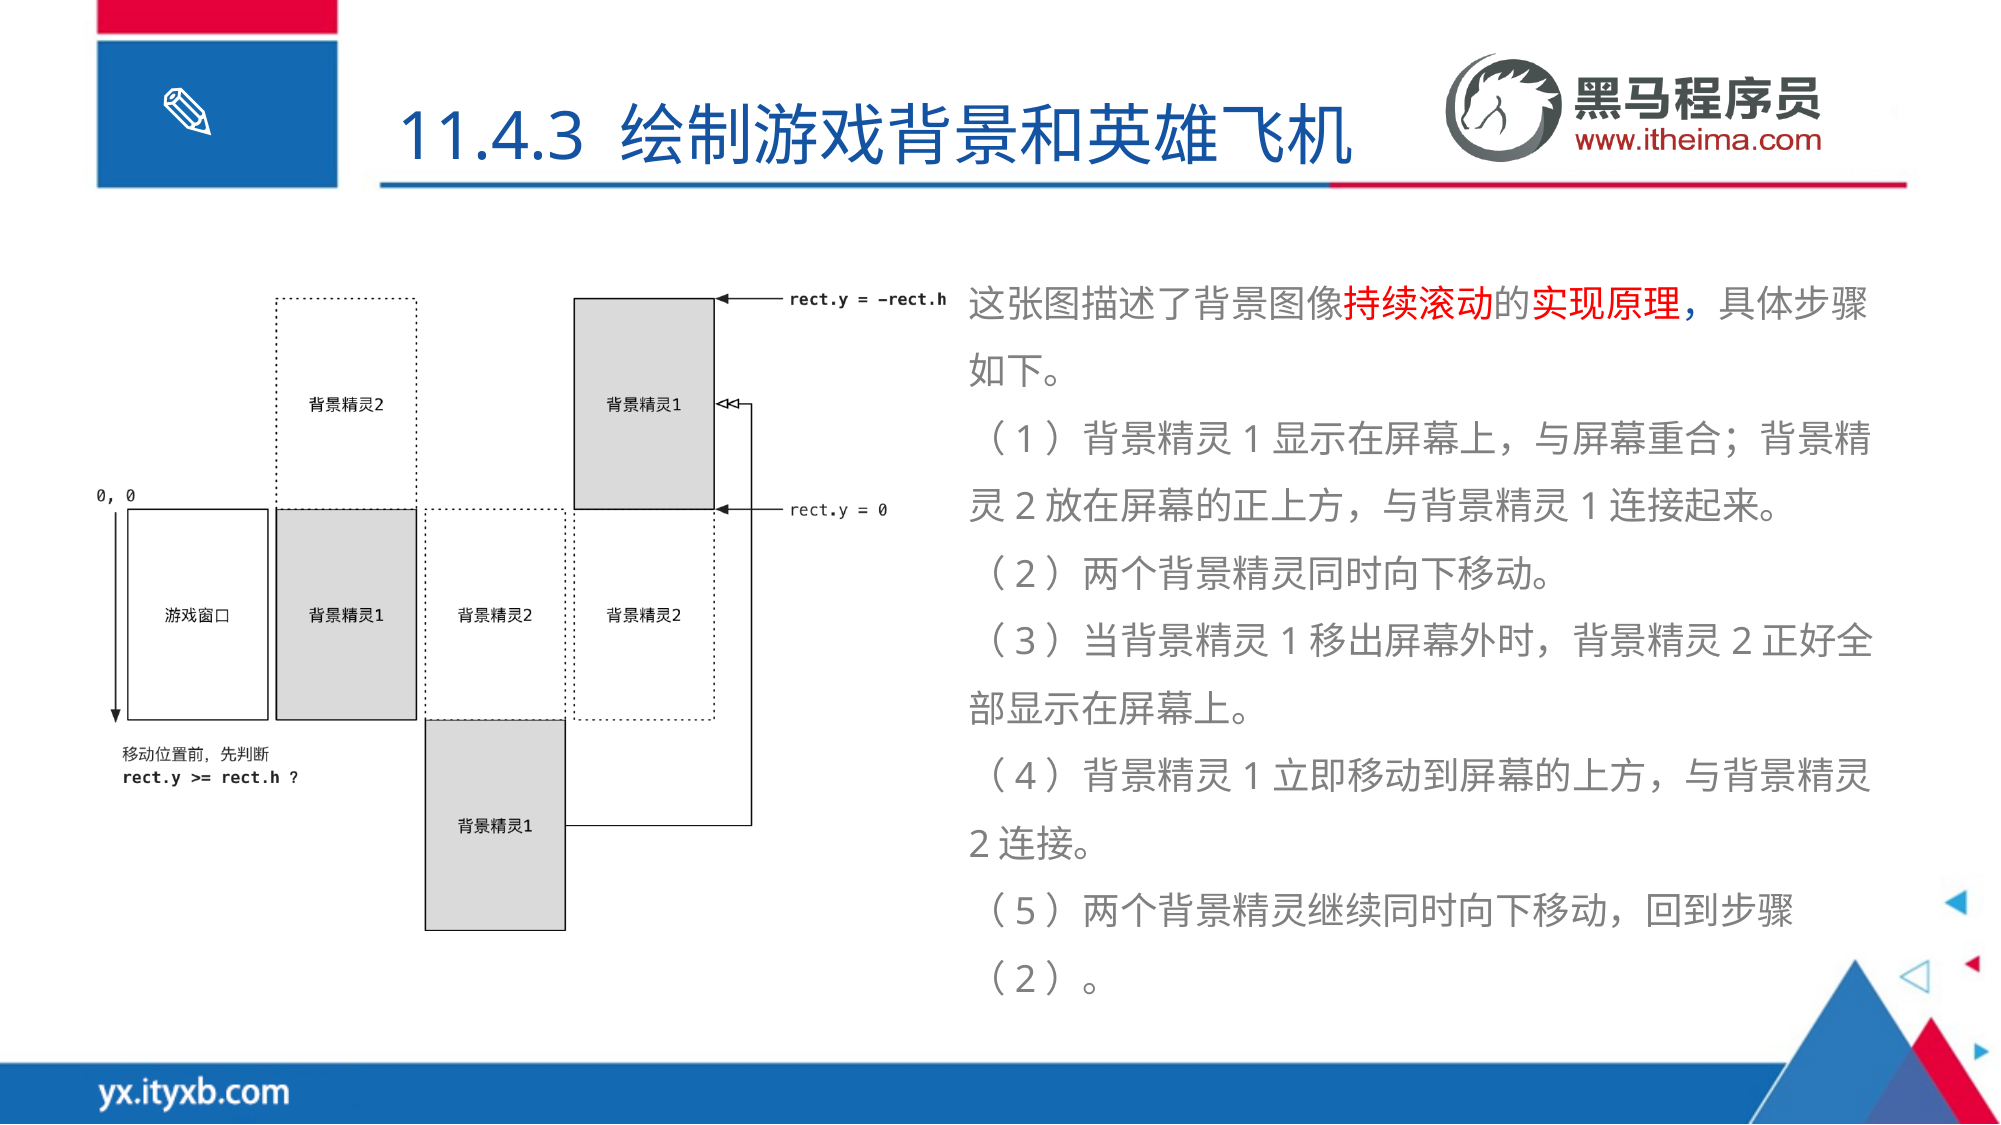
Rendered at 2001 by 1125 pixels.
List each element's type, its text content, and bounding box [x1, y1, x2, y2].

text_box 这张图描述了背景图像持续滚动的实现原理，具体步骤如下。 （1）背景精灵1显示在屏幕上，与屏幕重合；背景精灵2放在屏幕的正上方，与背景精灵1连接起来。 （2）两个背景精灵同时向下移动。 （3）当背景精灵1移出屏幕外时，背景精灵2正好全部显示在屏幕上。 （4）背景精灵1立即移动到屏幕的上方，与背景精灵2连接。 （5）两个背景精灵继续同时向下移动，回到步骤（2）。 [953, 249, 1901, 1008]
picture [0, 0, 2000, 1124]
text_box 11.4.3 绘制游戏背景和英雄飞机 [382, 94, 1754, 182]
